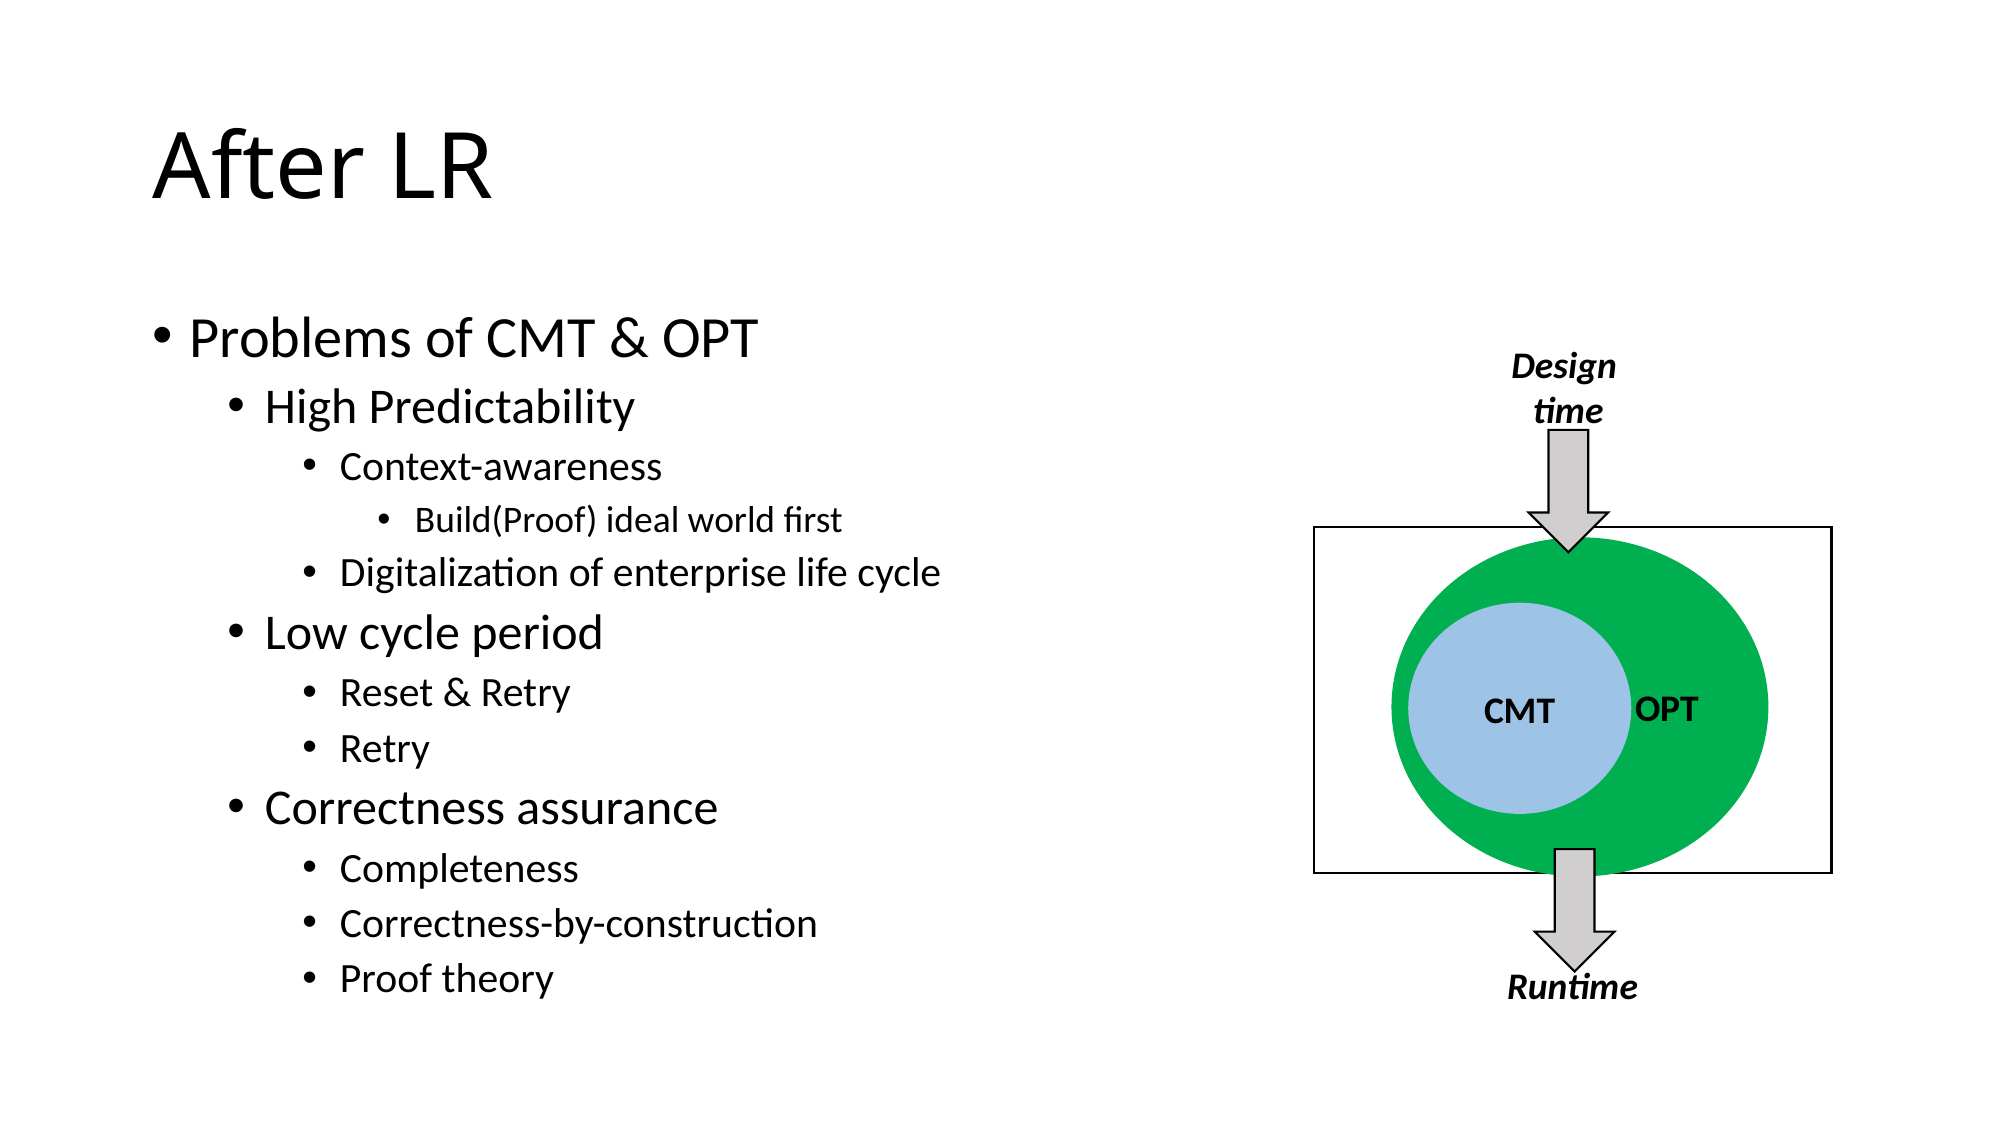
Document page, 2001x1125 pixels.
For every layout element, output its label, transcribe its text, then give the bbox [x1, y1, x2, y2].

list Problems of CMT & OPT High Predictability Context-awareness Build(Proof) ideal world first Digitalization of enterprise life cycle Low cycle period Reset & Retry Retry Correctness assurance Completeness Correctness-by-construction Proof theory [137, 299, 1863, 1014]
text_box CMT [1407, 601, 1633, 815]
text_box [1526, 439, 1611, 554]
text_box OPT [1390, 536, 1770, 877]
title After LR [137, 59, 1863, 278]
text_box Design time [1496, 333, 1641, 439]
text_box [1532, 848, 1617, 954]
text_box Runtime [1492, 954, 1653, 1015]
